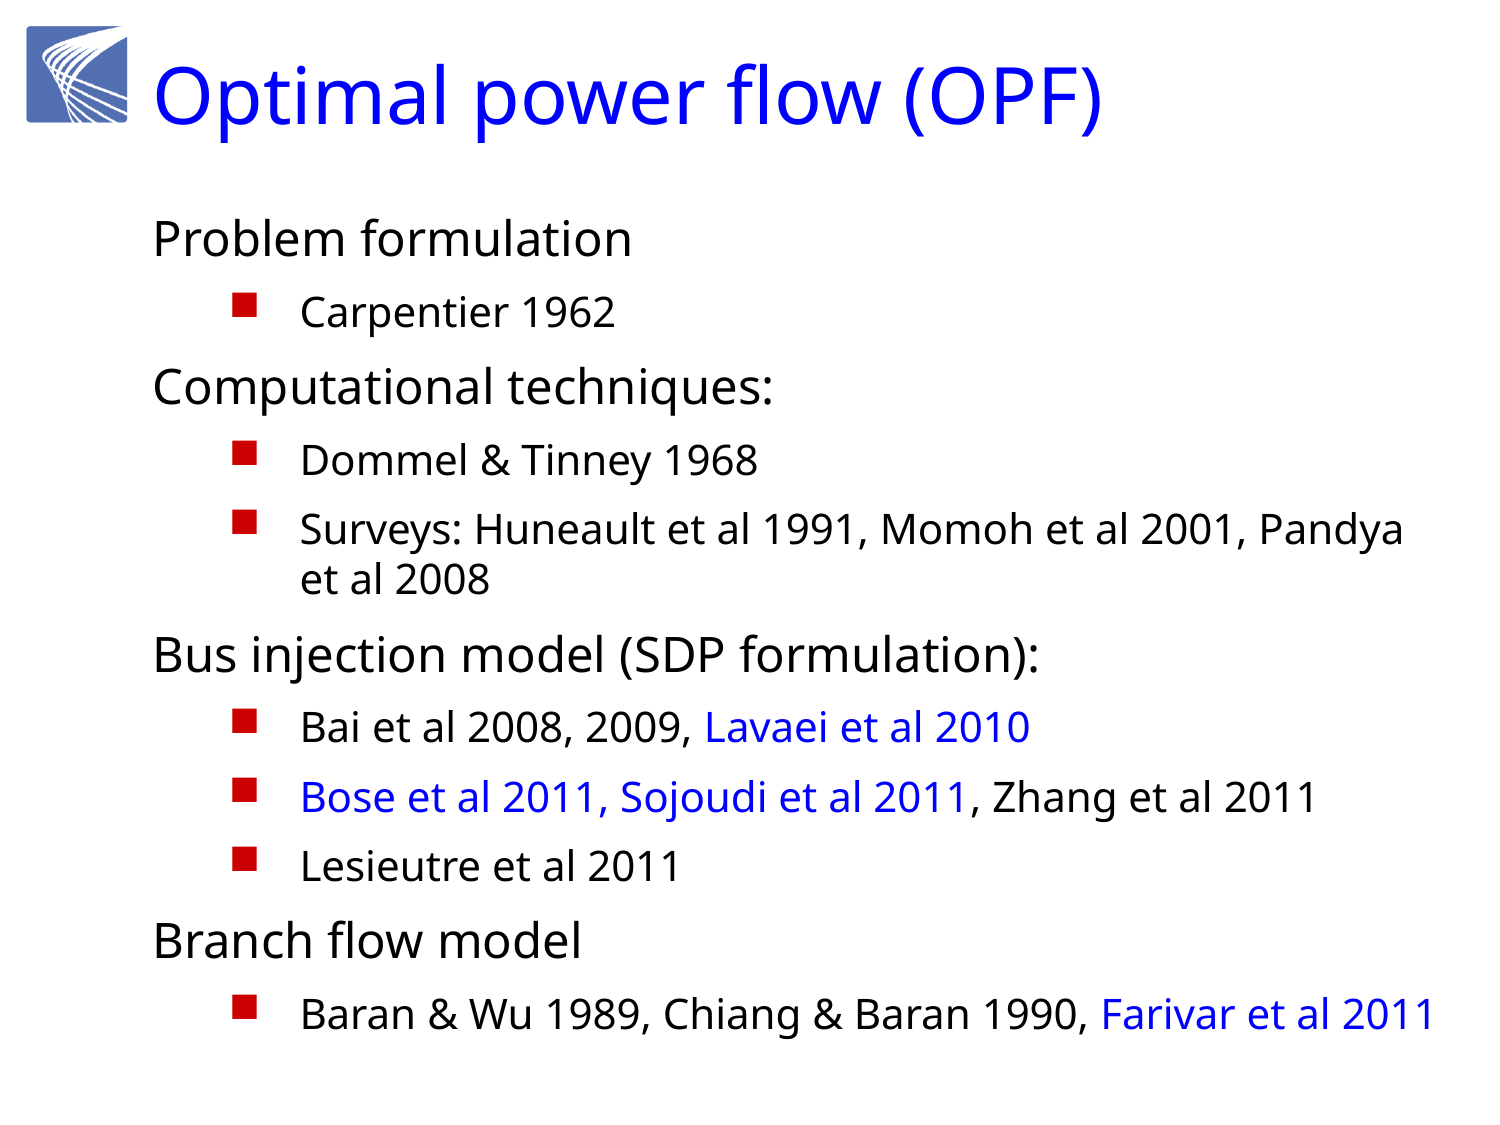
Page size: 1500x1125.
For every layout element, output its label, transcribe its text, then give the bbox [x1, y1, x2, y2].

list Problem formulation Carpentier 1962 Computational techniques: Dommel & Tinney 1968 Surveys: Huneault et al 1991, Momoh et al 2001, Pandya et al 2008 Bus injection model (SDP formulation): Bai et al 2008, 2009, Lavaei et al 2010 Bose et al 2011, Sojoudi et al 2011, Zhang et al 2011 Lesieutre et al 2011 Branch flow model Baran & Wu 1989, Chiang & Baran 1990, Farivar et al 2011 [137, 199, 1463, 1088]
title Optimal power flow (OPF) [137, 37, 1463, 176]
picture [24, 24, 129, 124]
